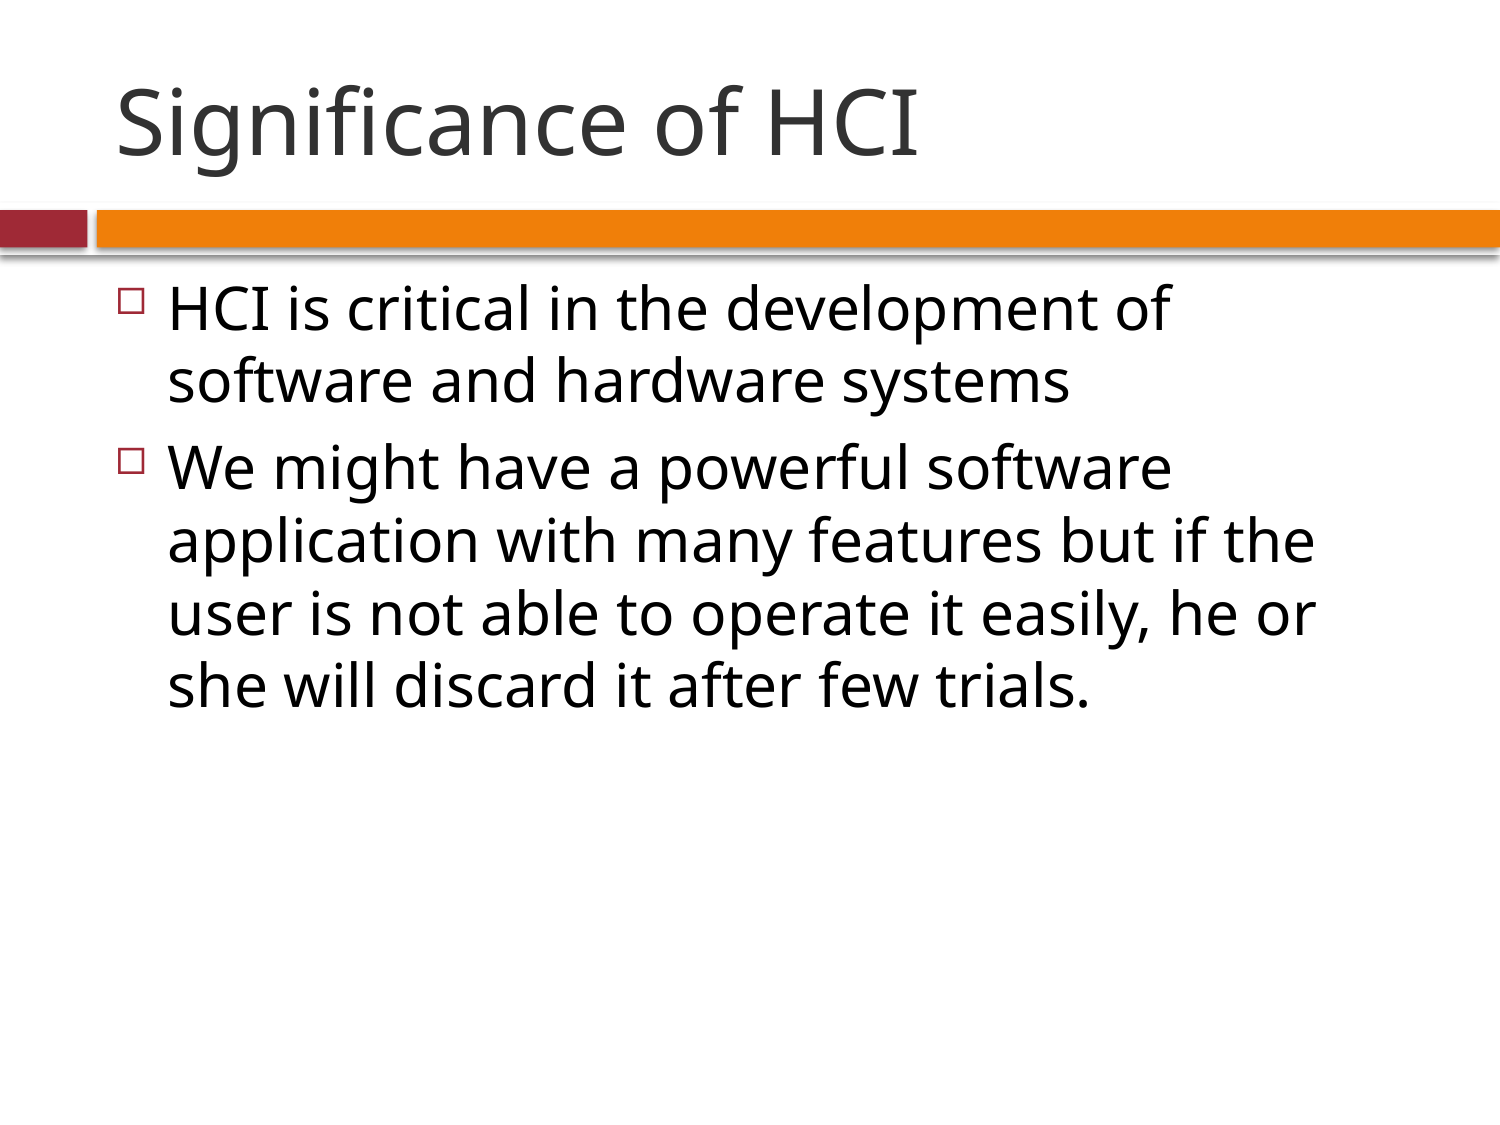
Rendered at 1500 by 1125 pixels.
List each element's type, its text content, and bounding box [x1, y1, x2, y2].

list HCI is critical in the development of software and hardware systems We might have a powerful software application with many features but if the user is not able to operate it easily, he or she will discard it after few trials. [100, 262, 1438, 1000]
title Significance of HCI [100, 37, 1438, 200]
